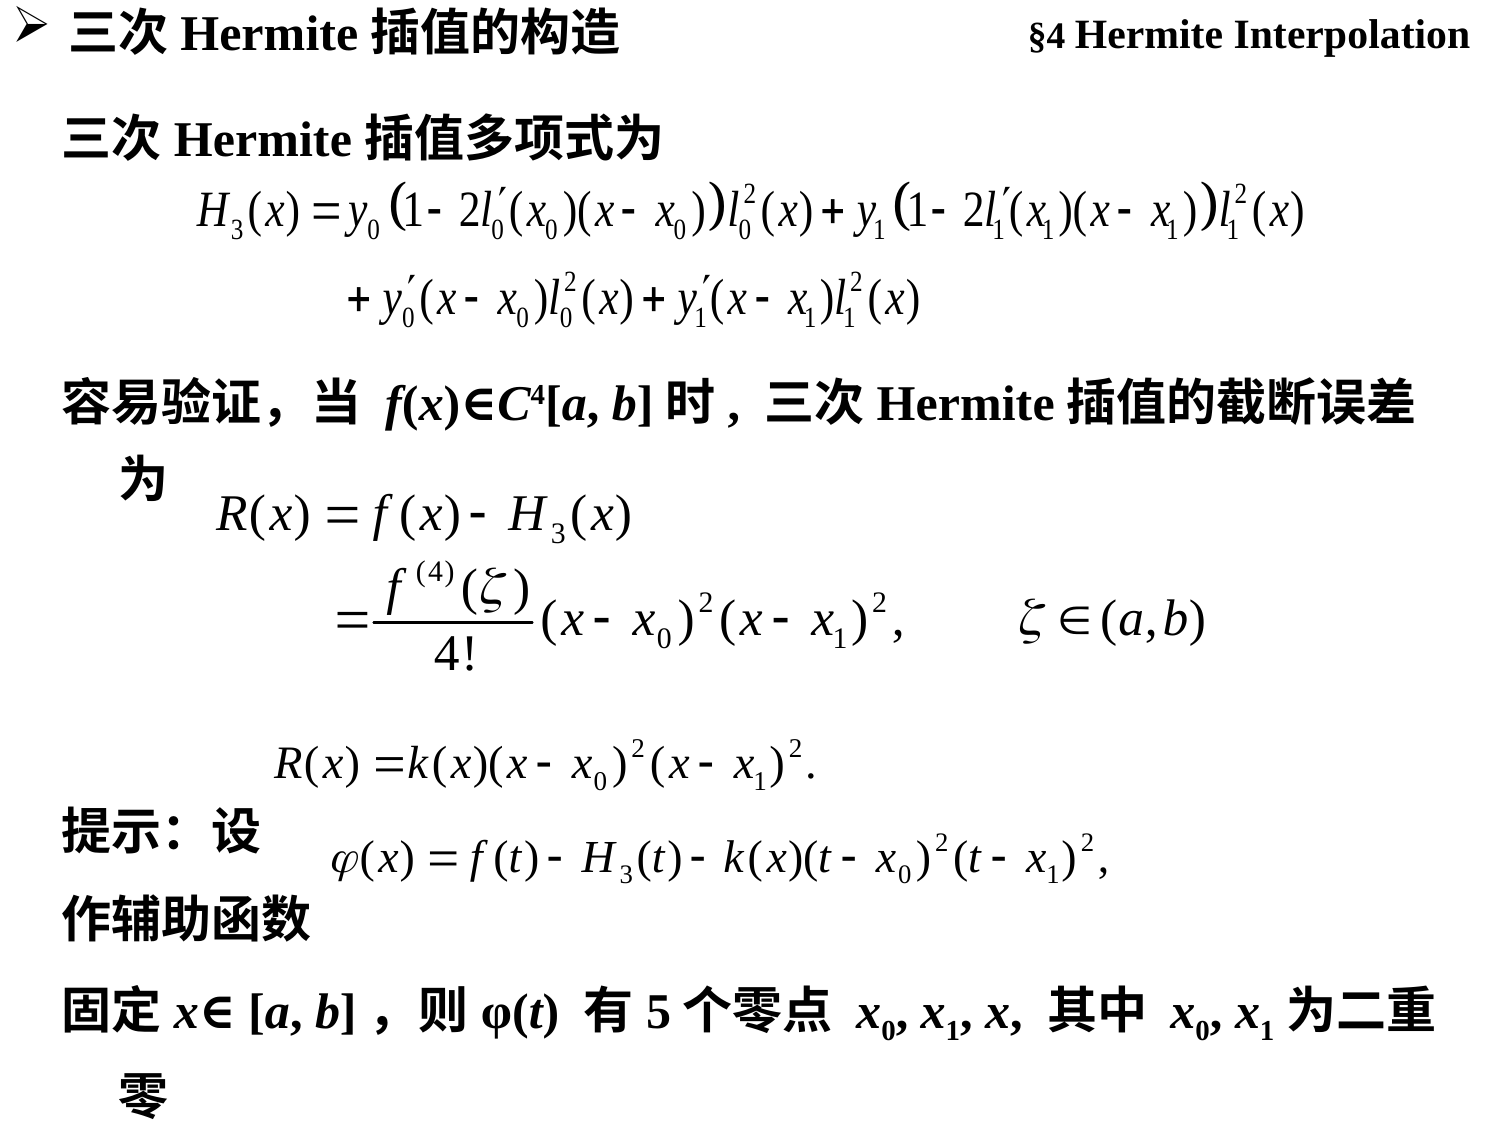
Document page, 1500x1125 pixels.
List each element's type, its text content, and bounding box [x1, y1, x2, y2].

text_box 三次Hermite插值多项式为 容易验证，当 f(x)∈C4[a, b]时, 三次Hermite插值的截断误差为 提示：设 作辅助函数 固定x∈ [a, b]，则φ(t) 有5个零点 x0, x1, x, 其中 x0, x1为二重零 点。反复应用Rolle定理可证。 [47, 80, 1453, 1014]
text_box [265, 727, 821, 802]
text_box 三次Hermite插值的构造 [0, 0, 1323, 70]
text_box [206, 477, 1399, 684]
text_box §4 Hermite Interpolation [1323, 0, 1500, 50]
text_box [324, 822, 1117, 895]
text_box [188, 169, 1311, 340]
